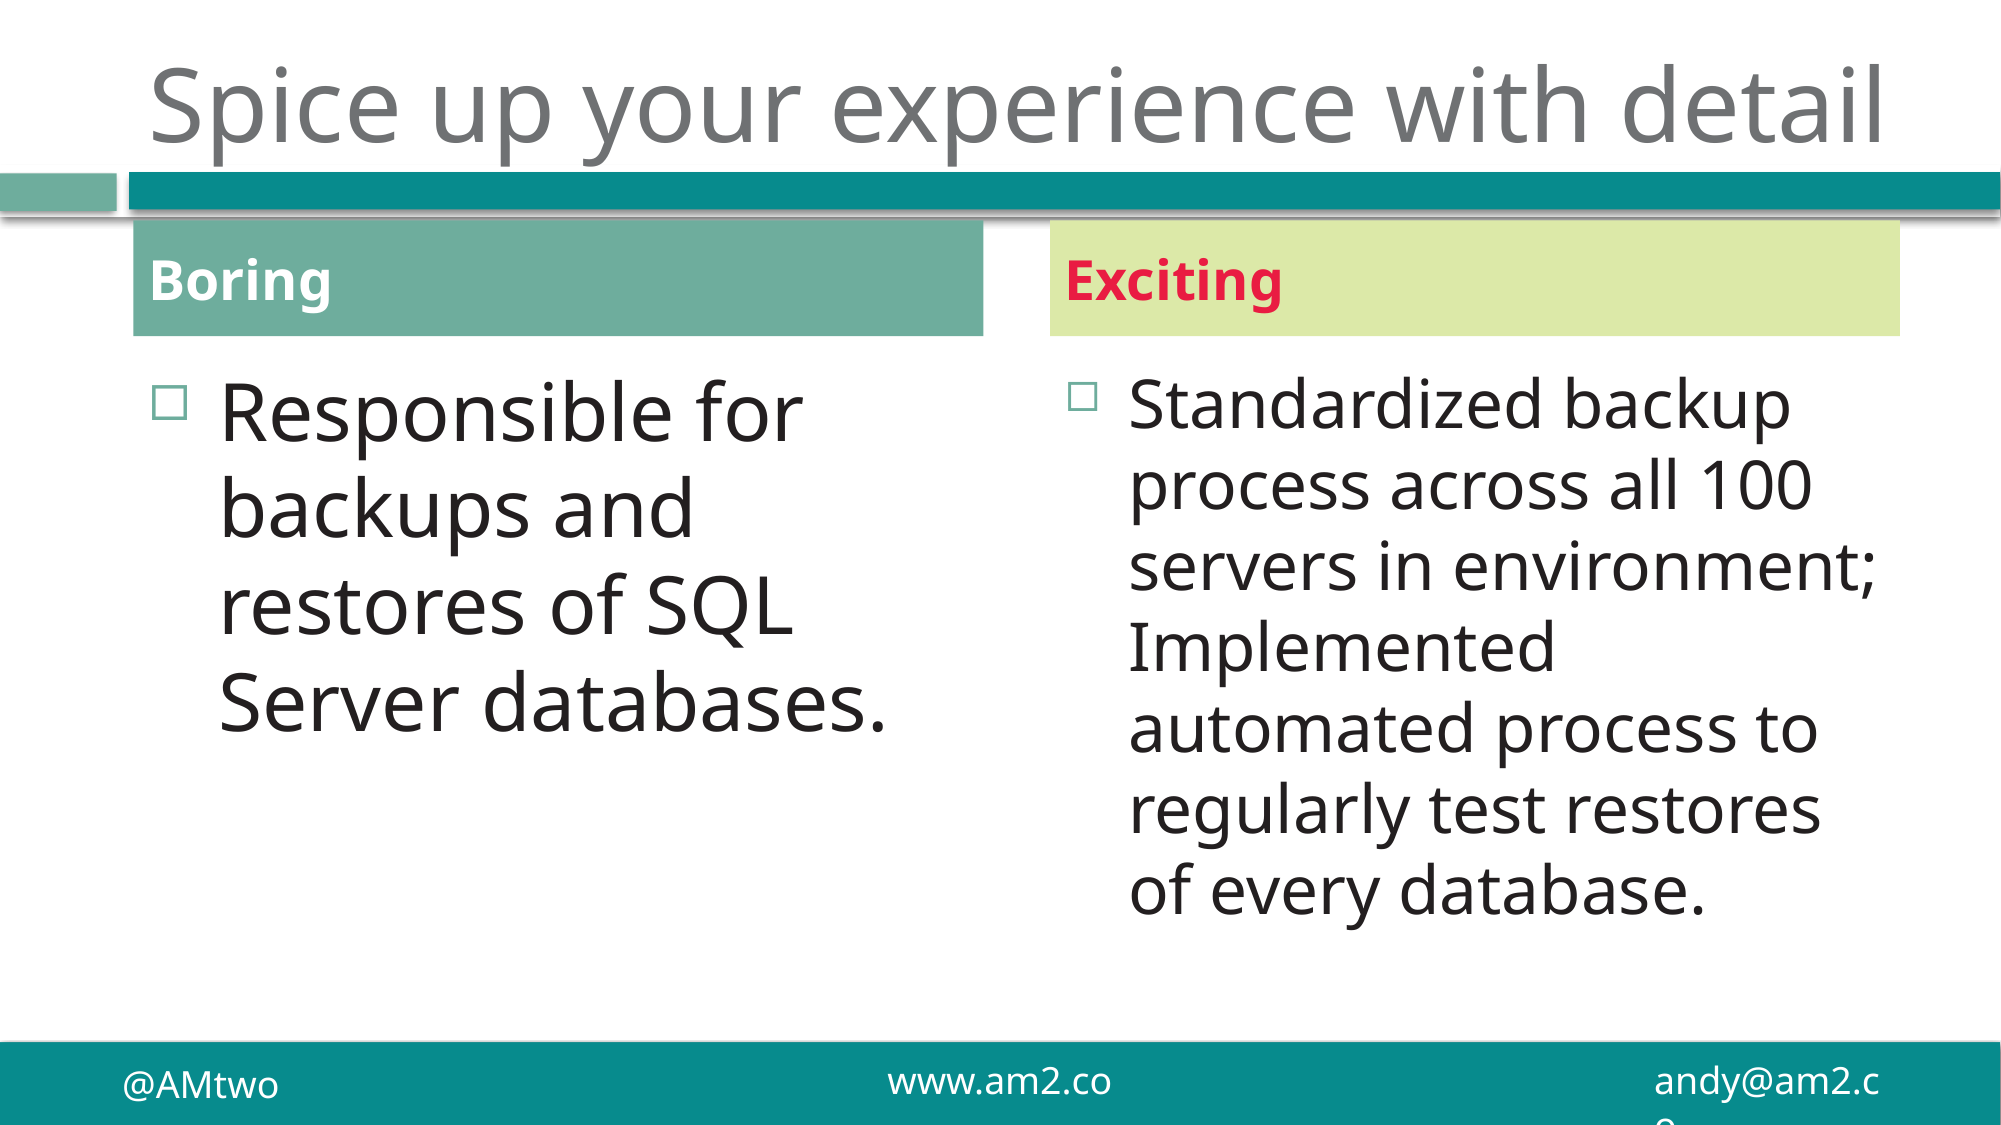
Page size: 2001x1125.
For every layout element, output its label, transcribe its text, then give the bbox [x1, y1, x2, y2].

title Spice up your experience with detail [133, 25, 1918, 171]
list Responsible for backups and restores of SQL Server databases. [133, 353, 984, 995]
list Boring [133, 220, 984, 337]
list Standardized backup process across all 100 servers in environment; Implemented automated process to regularly test restores of every database. [1050, 353, 1900, 995]
list Exciting [1050, 220, 1900, 337]
